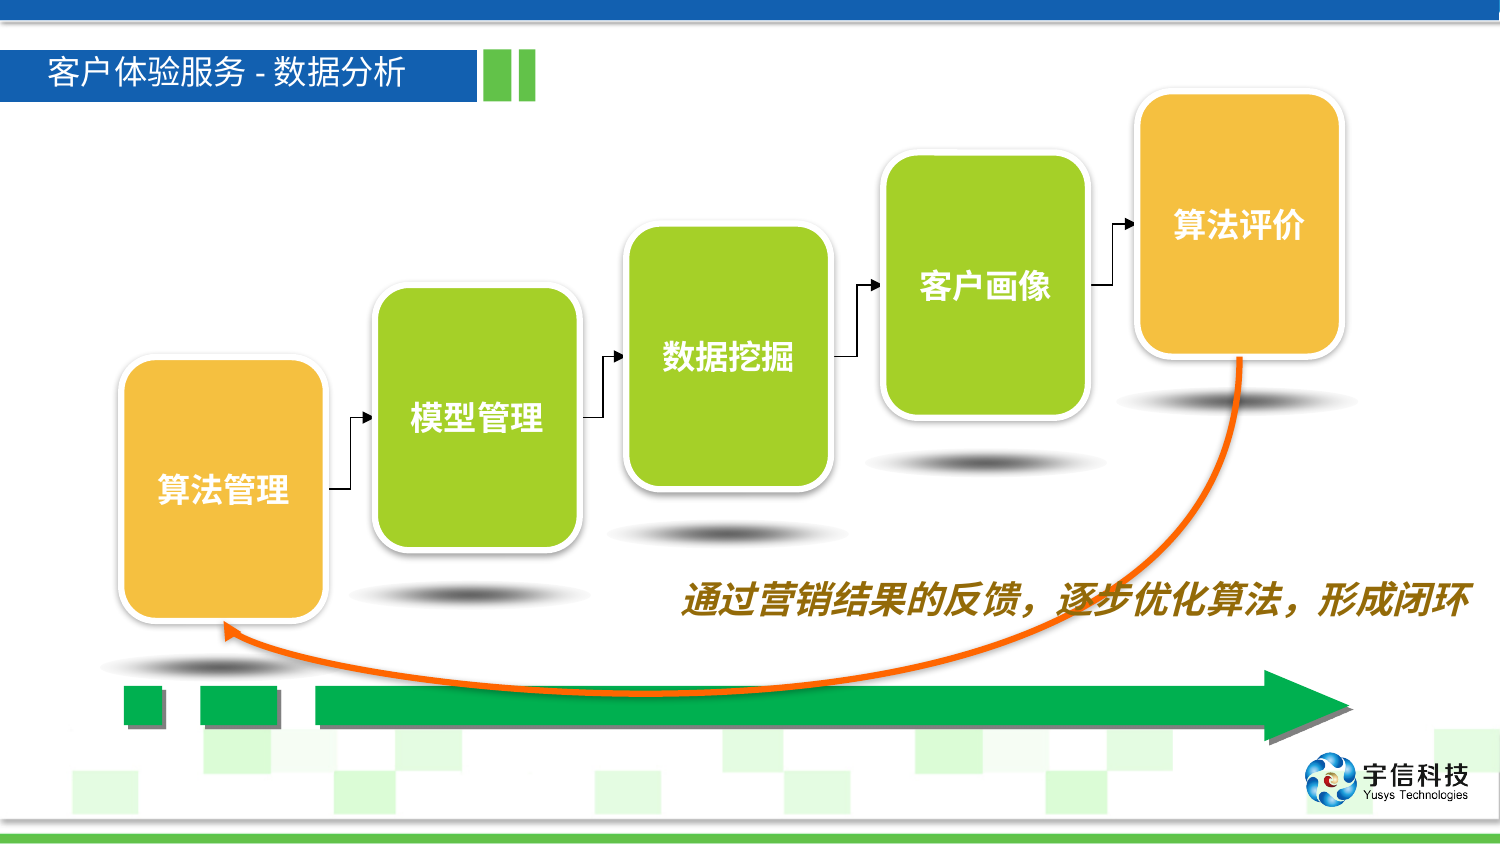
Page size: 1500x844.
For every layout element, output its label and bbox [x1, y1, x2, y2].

text_box [0, 43, 536, 103]
picture [0, 0, 1500, 835]
text_box [99, 91, 1493, 742]
